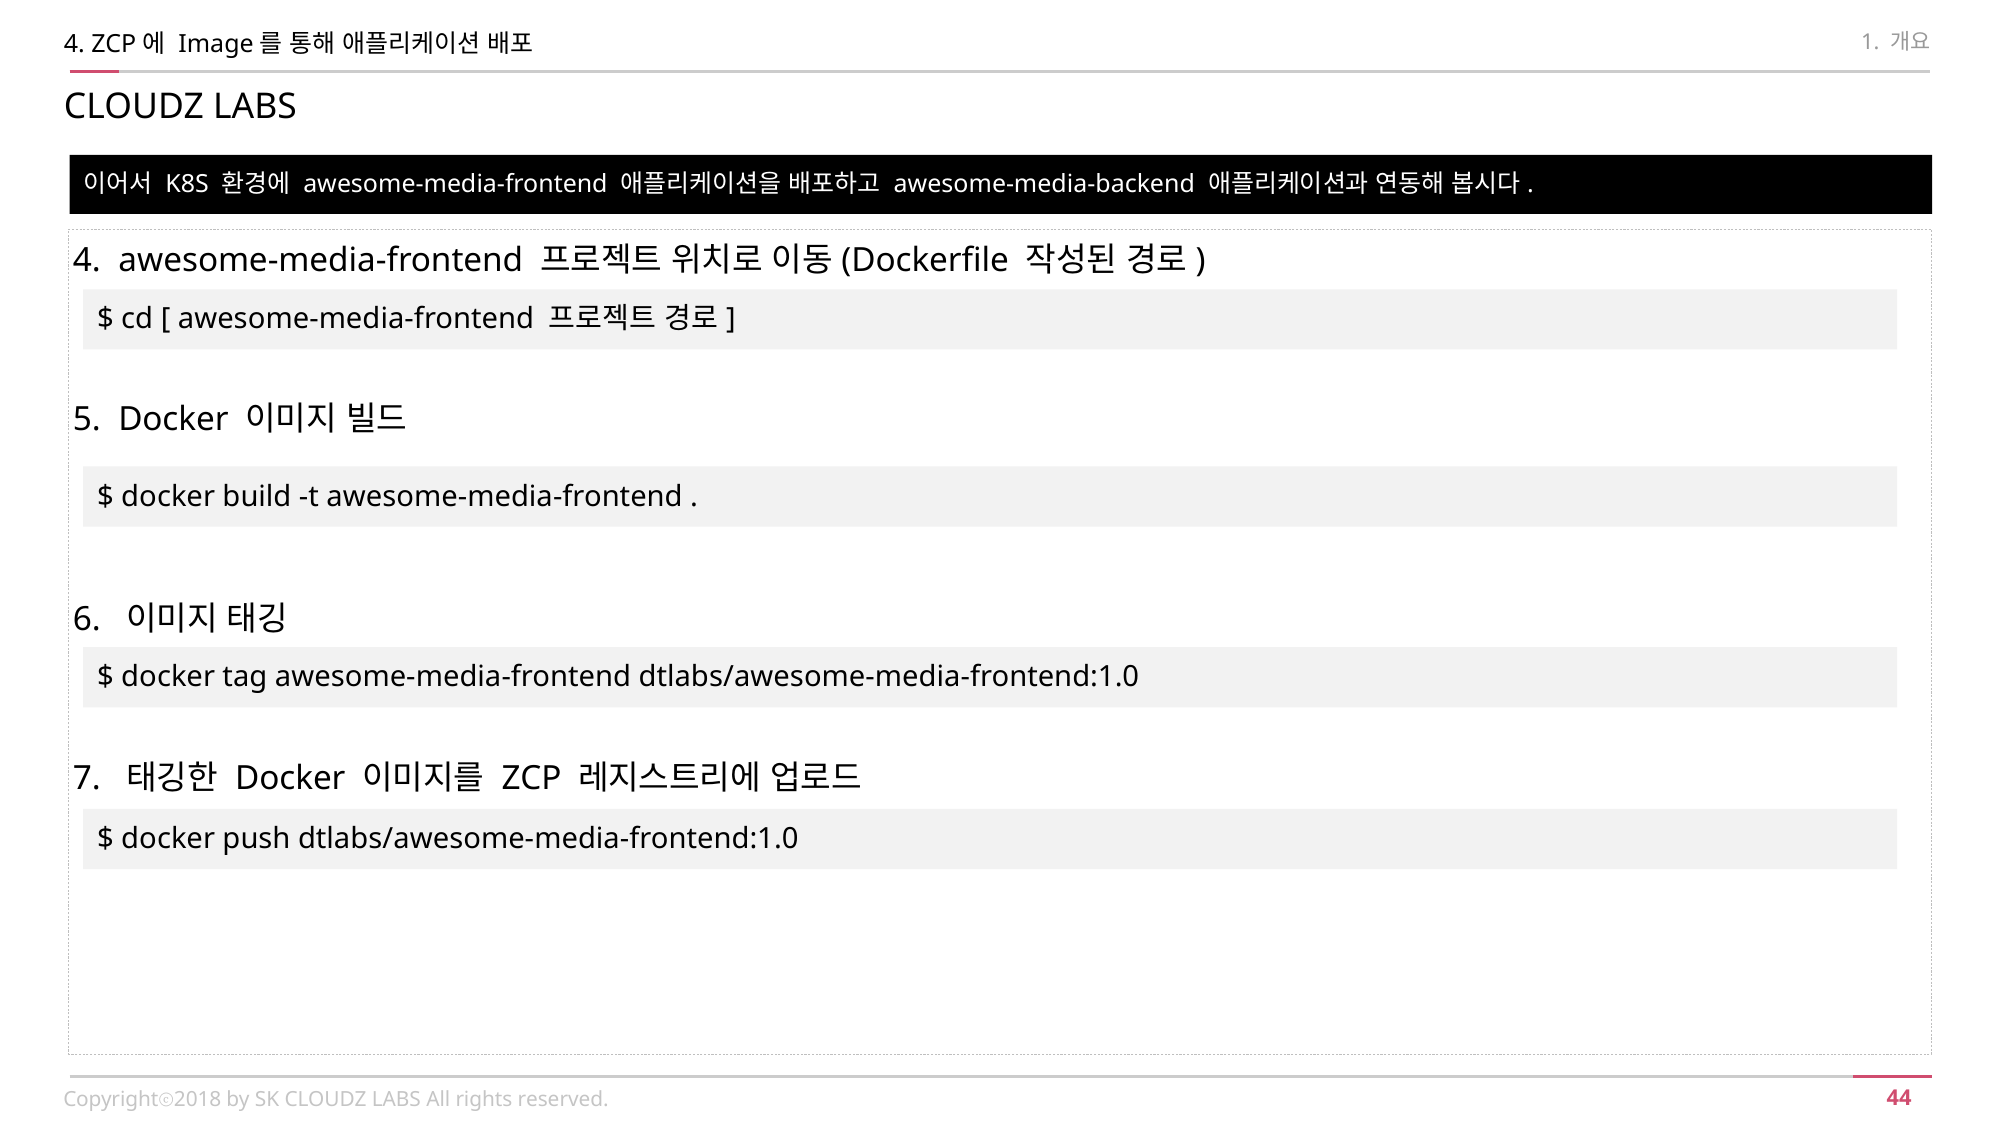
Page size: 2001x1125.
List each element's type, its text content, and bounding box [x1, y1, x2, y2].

text_box 4. awesome-media-frontend 프로젝트 위치로 이동(Dockerfile 작성된 경로) 5. Docker 이미지 빌드 6. 이미지 태깅 7. 태깅한 Docker 이미지를 ZCP 레지스트리에 업로드 [58, 230, 1961, 1044]
list CLOUDZ LABS [50, 79, 1931, 144]
list 이어서 K8S 환경에 awesome-media-frontend 애플리케이션을 배포하고 awesome-media-backend 애플리케이션과 연동해 봅시다. [69, 154, 1933, 214]
list 4. ZCP에 Image를 통해 애플리케이션 배포 [50, 30, 1153, 78]
text_box $ docker tag awesome-media-frontend dtlabs/awesome-media-frontend:1.0 [83, 647, 1898, 708]
text_box $ docker build -t awesome-media-frontend . [83, 466, 1898, 527]
text_box $ cd [ awesome-media-frontend 프로젝트 경로] [83, 289, 1898, 350]
text_box $ docker push dtlabs/awesome-media-frontend:1.0 [83, 808, 1898, 870]
list 1. 개요 [1159, 30, 1931, 79]
footer Copyrightⓒ2018 by SK CLOUDZ LABS All rights reserved. [48, 1072, 1102, 1124]
